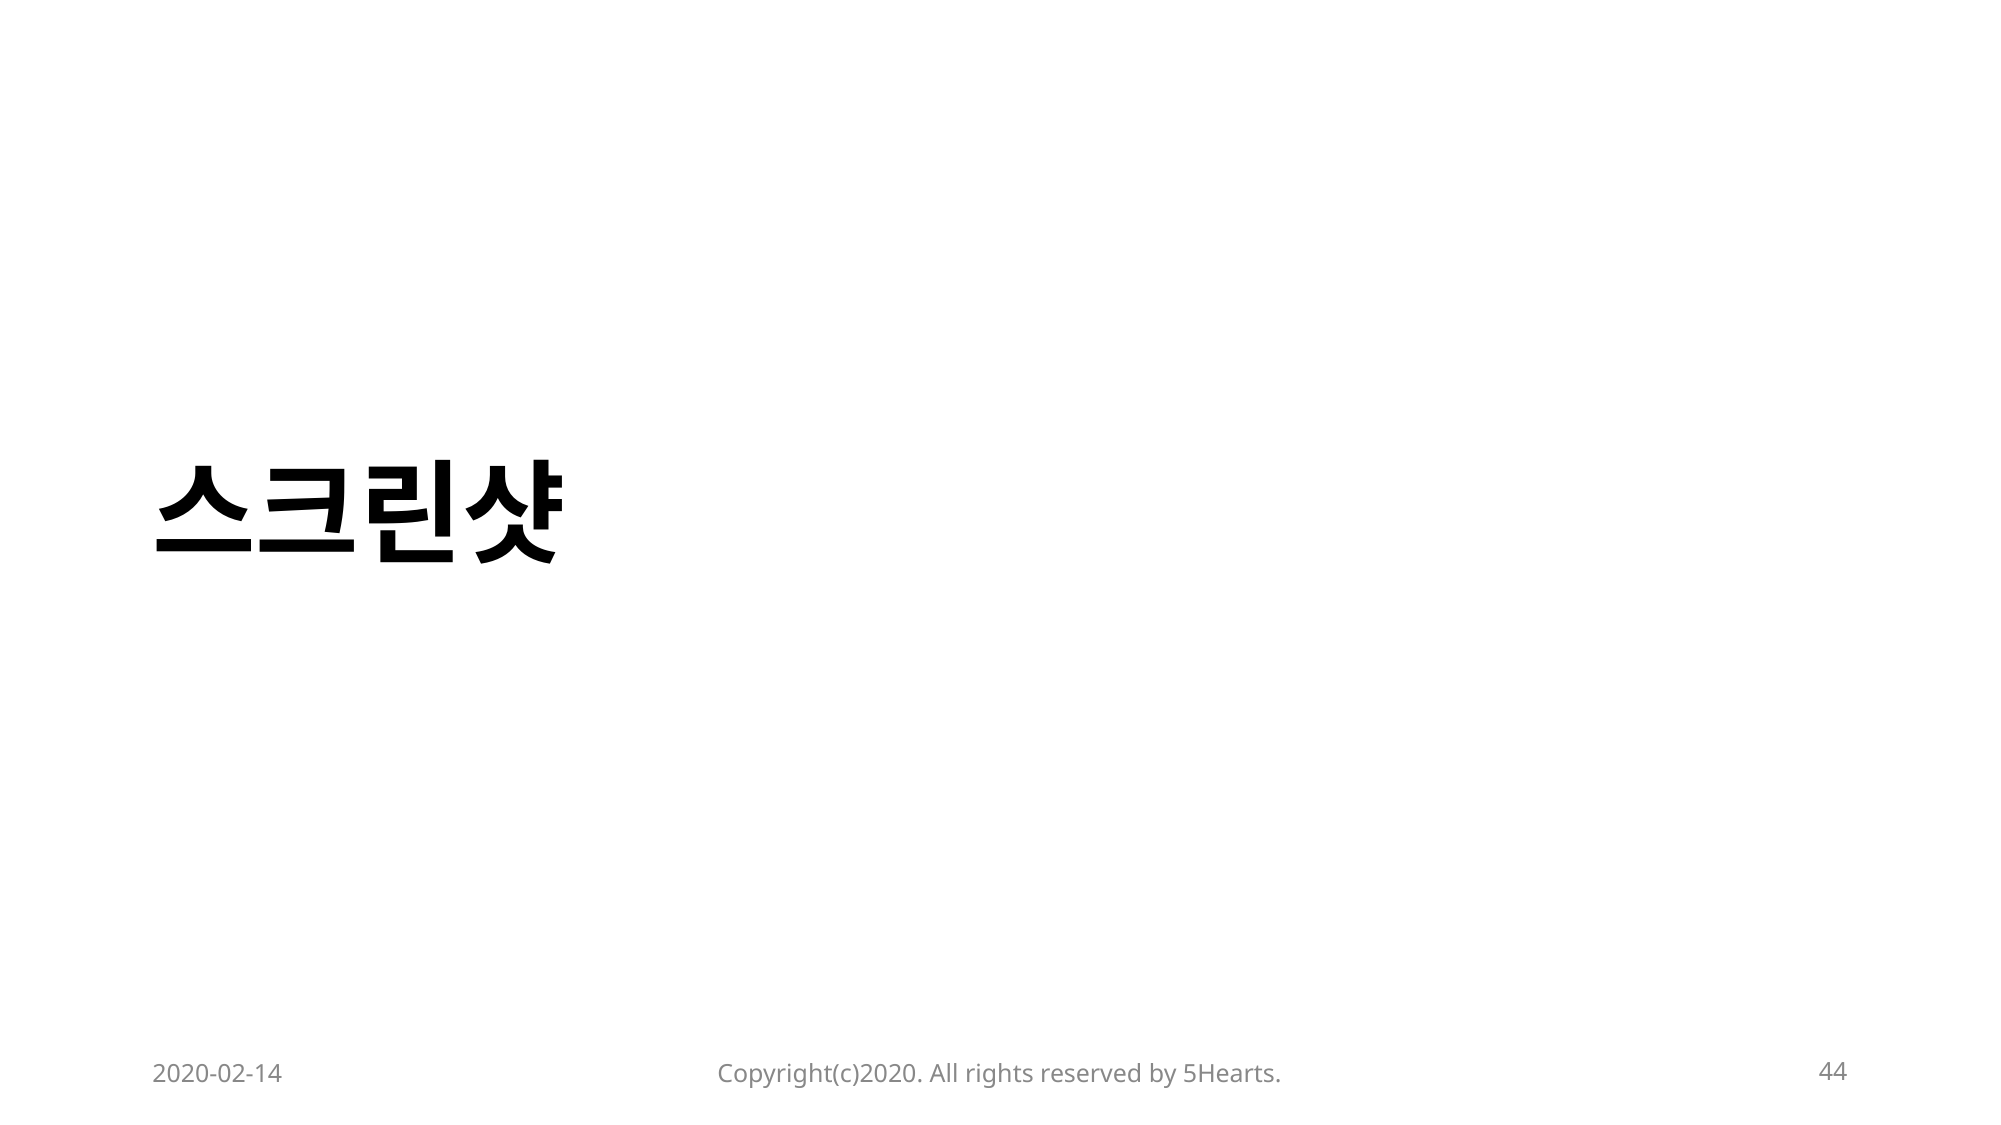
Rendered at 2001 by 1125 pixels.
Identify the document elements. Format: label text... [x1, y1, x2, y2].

footer Copyright(c)2020. All rights reserved by 5Hearts. [662, 1042, 1338, 1103]
text_box 스크린샷 [137, 434, 1898, 587]
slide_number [137, 1042, 588, 1103]
slide_number 44 [1412, 1042, 1863, 1103]
